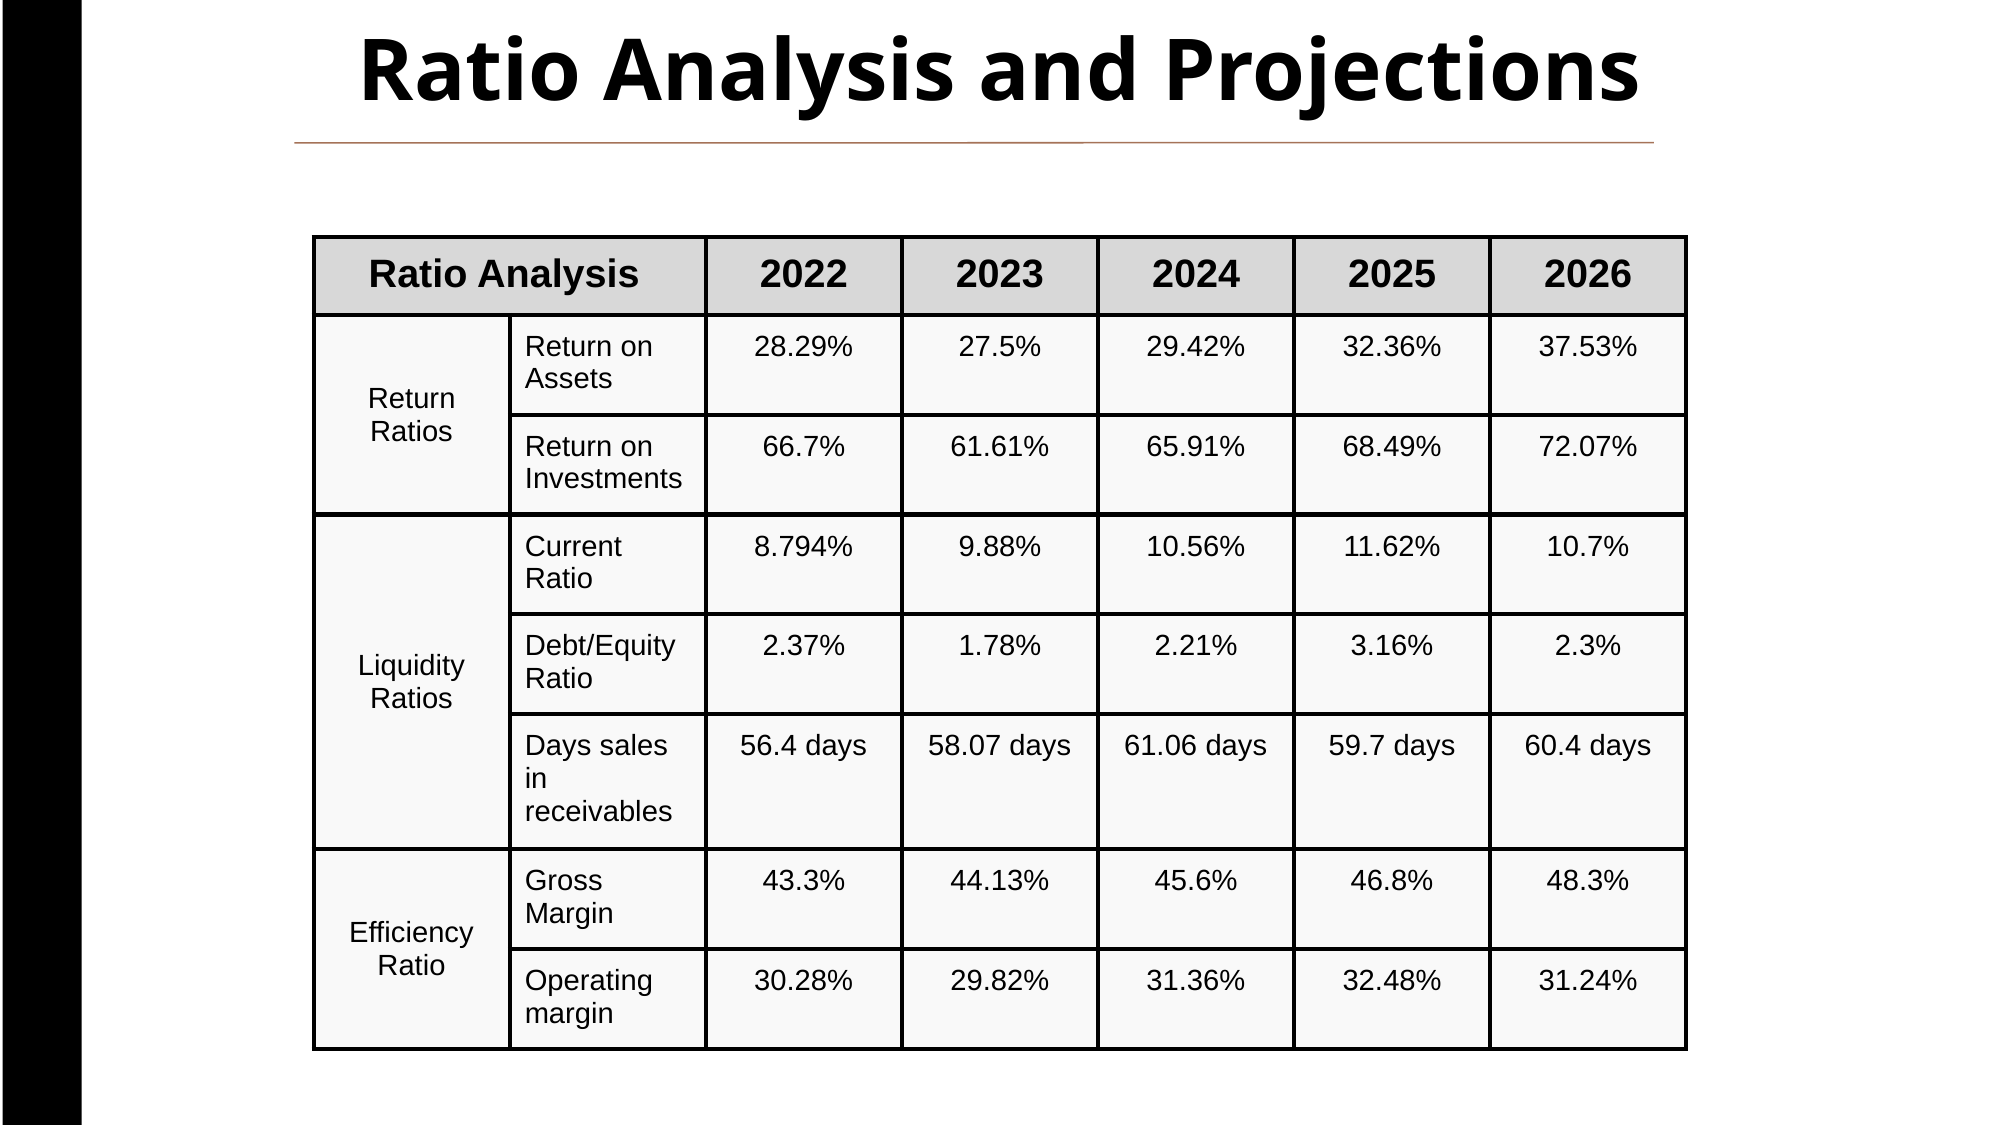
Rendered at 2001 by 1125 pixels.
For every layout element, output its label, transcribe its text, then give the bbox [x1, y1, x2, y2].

table_cell 10.7% [1492, 517, 1684, 612]
text_box Ratio Analysis and Projections [85, 0, 2000, 235]
table_cell 66.7% [708, 417, 900, 512]
table_cell 65.91% [1100, 417, 1292, 512]
table_cell Return on Investments [512, 417, 704, 512]
table_header 2025 [1296, 239, 1488, 313]
table_cell 60.4 days [1492, 716, 1684, 847]
table_cell 9.88% [904, 517, 1096, 612]
table_cell 2.37% [708, 616, 900, 712]
table_cell 11.62% [1296, 517, 1488, 612]
table_cell 2.21% [1100, 616, 1292, 712]
table_cell Debt/Equity Ratio [512, 616, 704, 712]
table_header 2022 [708, 239, 900, 313]
table_cell 31.36% [1100, 951, 1292, 1047]
table_cell 1.78% [904, 616, 1096, 712]
table_cell 58.07 days [904, 716, 1096, 847]
table_cell Current Ratio [512, 517, 704, 612]
table_cell Return Ratios [316, 317, 508, 512]
table_cell 32.48% [1296, 951, 1488, 1047]
table_cell 37.53% [1492, 317, 1684, 413]
table_cell 56.4 days [708, 716, 900, 847]
table_cell 72.07% [1492, 417, 1684, 512]
table_header 2026 [1492, 239, 1684, 313]
table_cell 2.3% [1492, 616, 1684, 712]
table_cell 10.56% [1100, 517, 1292, 612]
table_cell Return on Assets [512, 317, 704, 413]
table_cell 48.3% [1492, 851, 1684, 947]
table_cell 29.82% [904, 951, 1096, 1047]
table_cell 32.36% [1296, 317, 1488, 413]
table_cell 68.49% [1296, 417, 1488, 512]
table_cell 46.8% [1296, 851, 1488, 947]
table_cell 61.61% [904, 417, 1096, 512]
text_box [2, 0, 84, 1125]
table_cell 44.13% [904, 851, 1096, 947]
table_header 2023 [904, 239, 1096, 313]
table_header Ratio Analysis [316, 239, 704, 313]
table_cell Days sales in receivables [512, 716, 704, 847]
table_header 2024 [1100, 239, 1292, 313]
table_cell 3.16% [1296, 616, 1488, 712]
table_cell 61.06 days [1100, 716, 1292, 847]
table_cell 27.5% [904, 317, 1096, 413]
table_cell Efficiency Ratio [316, 851, 508, 1047]
table_cell Operating margin [512, 951, 704, 1047]
table_cell 59.7 days [1296, 716, 1488, 847]
table_cell 29.42% [1100, 317, 1292, 413]
table_cell 45.6% [1100, 851, 1292, 947]
table_cell 43.3% [708, 851, 900, 947]
table_cell Gross Margin [512, 851, 704, 947]
table_cell 30.28% [708, 951, 900, 1047]
table_cell 31.24% [1492, 951, 1684, 1047]
table_cell 8.794% [708, 517, 900, 612]
table_cell 28.29% [708, 317, 900, 413]
table_cell Liquidity Ratios [316, 517, 508, 847]
